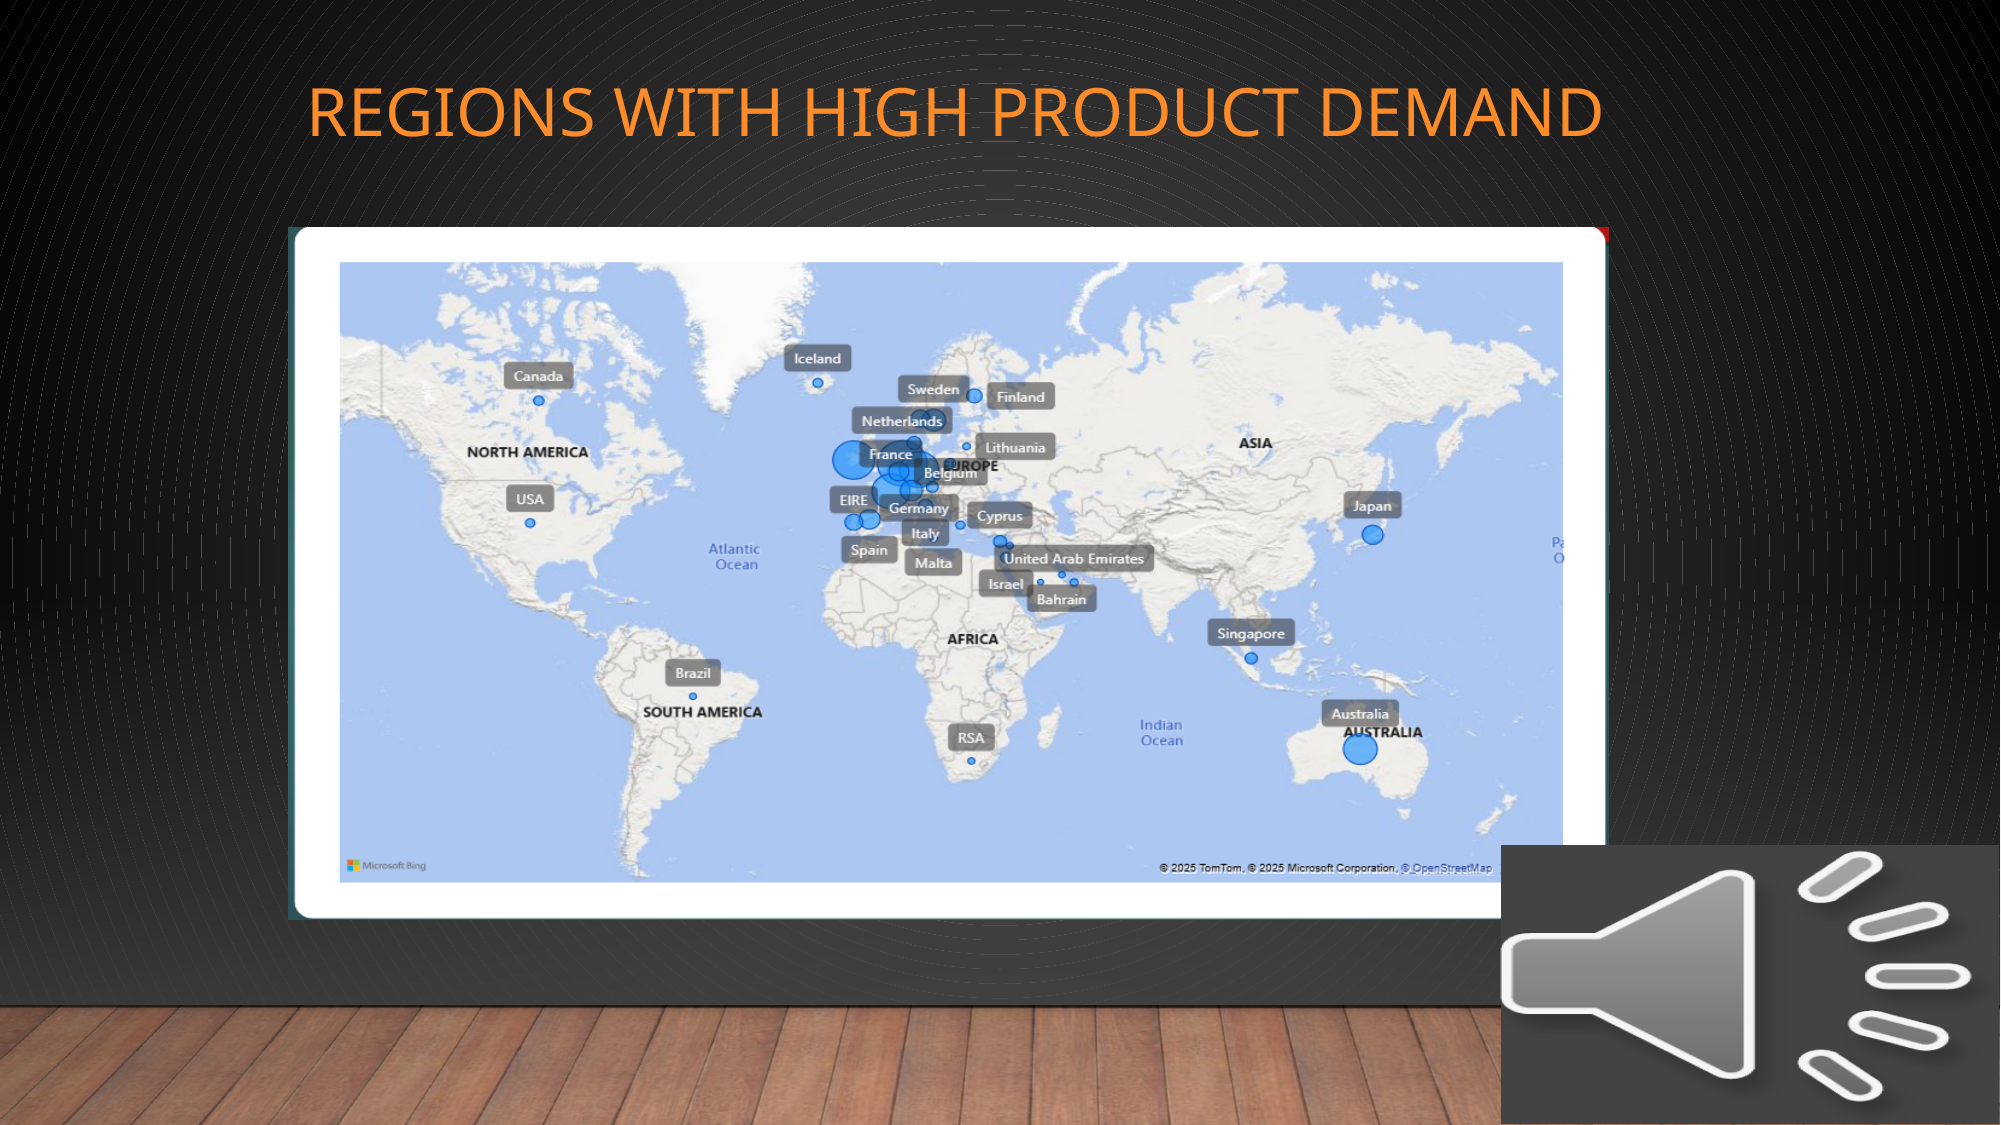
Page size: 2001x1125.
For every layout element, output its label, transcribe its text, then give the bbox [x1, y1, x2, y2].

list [288, 227, 1609, 920]
picture [0, 843, 2000, 1125]
title Regions with High Product Demand [194, 28, 1719, 201]
